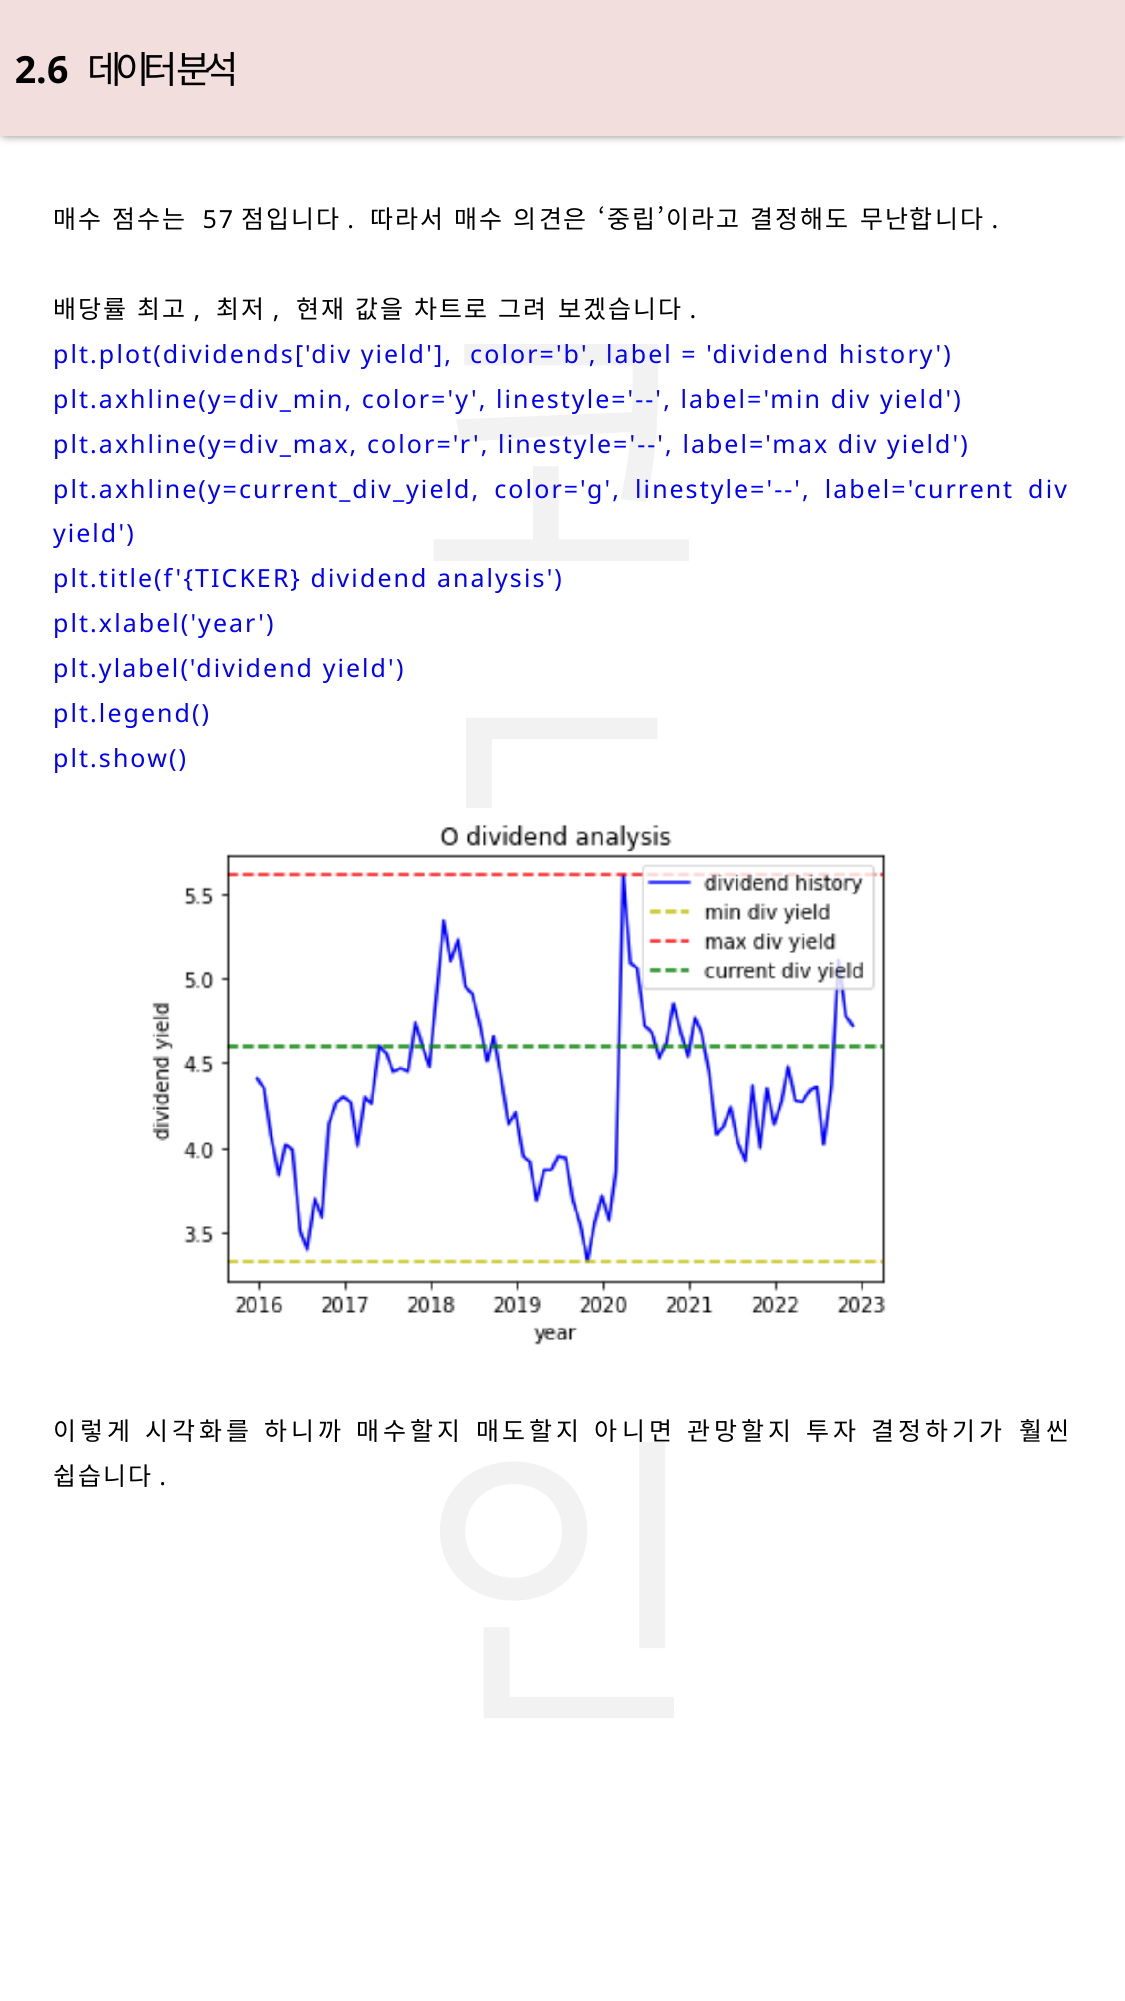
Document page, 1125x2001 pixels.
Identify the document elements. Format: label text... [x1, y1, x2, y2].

picture [129, 808, 964, 1355]
text_box 2.6 데이터 분석 [0, 0, 1125, 136]
text_box 매수 점수는 57점입니다. 따라서 매수 의견은 ‘중립’이라고 결정해도 무난합니다. 배당률 최고, 최저, 현재 값을 차트로 그려 보겠습니다. plt.plot(dividends['div yield'], color='b', label = 'dividend history') plt.axhline(y=div_min, color='y', linestyle='--', label='min div yield') plt.axhline(y=div_max, color='r', linestyle='--', label='max div yield') plt.axhline(y=current_div_yield, color='g', linestyle='--', label='current div yield') plt.title(f'{TICKER} dividend analysis') plt.xlabel('year') plt.ylabel('dividend yield') plt.legend() plt.show() 이렇게 시각화를 하니까 매수할지 매도할지 아니면 관망할지 투자 결정하기가 훨씬 쉽습니다. [38, 181, 1087, 1954]
